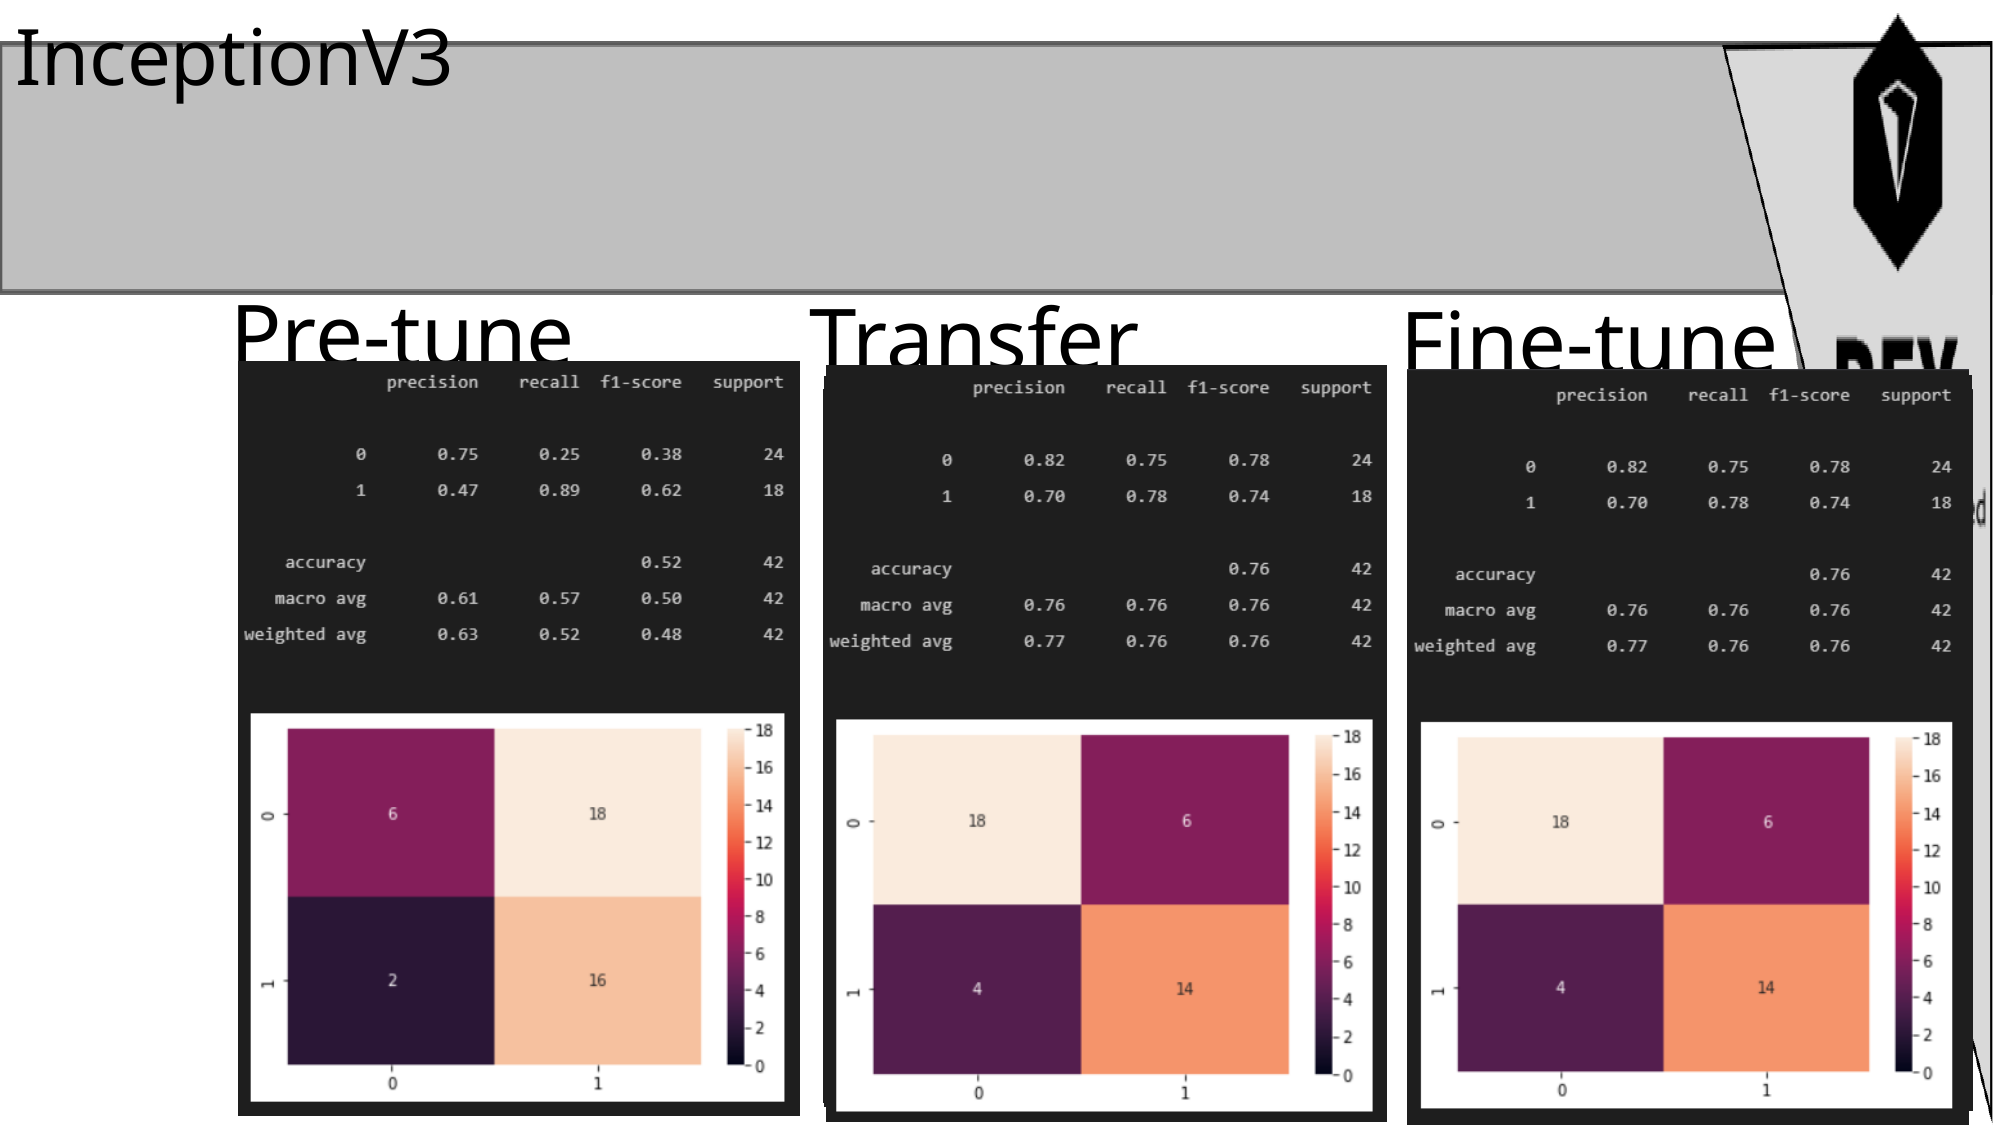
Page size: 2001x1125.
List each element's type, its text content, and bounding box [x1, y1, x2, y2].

text_box Transfer [794, 277, 1273, 395]
text_box Pre-tune [215, 273, 693, 391]
picture [238, 361, 800, 1116]
text_box InceptionV3 [0, 0, 478, 118]
picture [1407, 369, 1973, 1125]
text_box Fine-tune [1384, 281, 1863, 399]
picture [823, 365, 1387, 1122]
